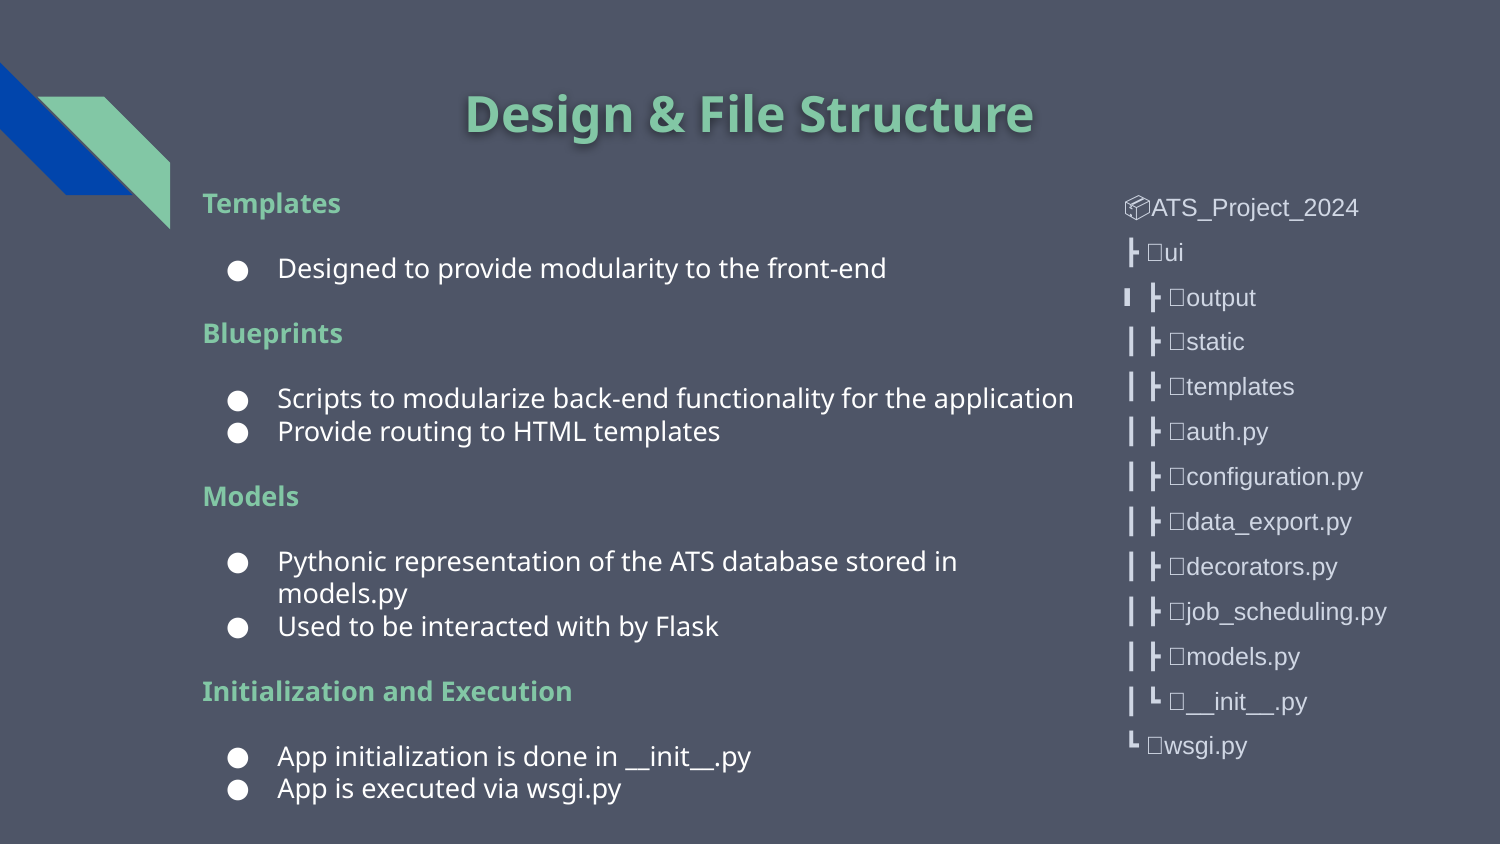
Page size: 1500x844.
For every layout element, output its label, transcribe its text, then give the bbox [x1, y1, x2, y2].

text_box Design & File Structure [0, 67, 1500, 158]
text_box Templates Designed to provide modularity to the front-end Blueprints Scripts to modularize back-end functionality for the application Provide routing to HTML templates Models Pythonic representation of the ATS database stored in models.py Used to be interacted with by Flask Initialization and Execution App initialization is done in __init__.py App is executed via wsgi.py [187, 171, 1098, 837]
text_box 📦ATS_Project_2024 ┣ 📂ui ┃ ┣ 📂output ┃ ┣ 📂static ┃ ┣ 📂templates ┃ ┣ 📜auth.py ┃ ┣ 📜configuration.py ┃ ┣ 📜data_export.py ┃ ┣ 📜decorators.py ┃ ┣ 📜job_scheduling.py ┃ ┣ 📜models.py ┃ ┗ 📜__init__.py ┗ 📜wsgi.py [1108, 171, 1476, 821]
